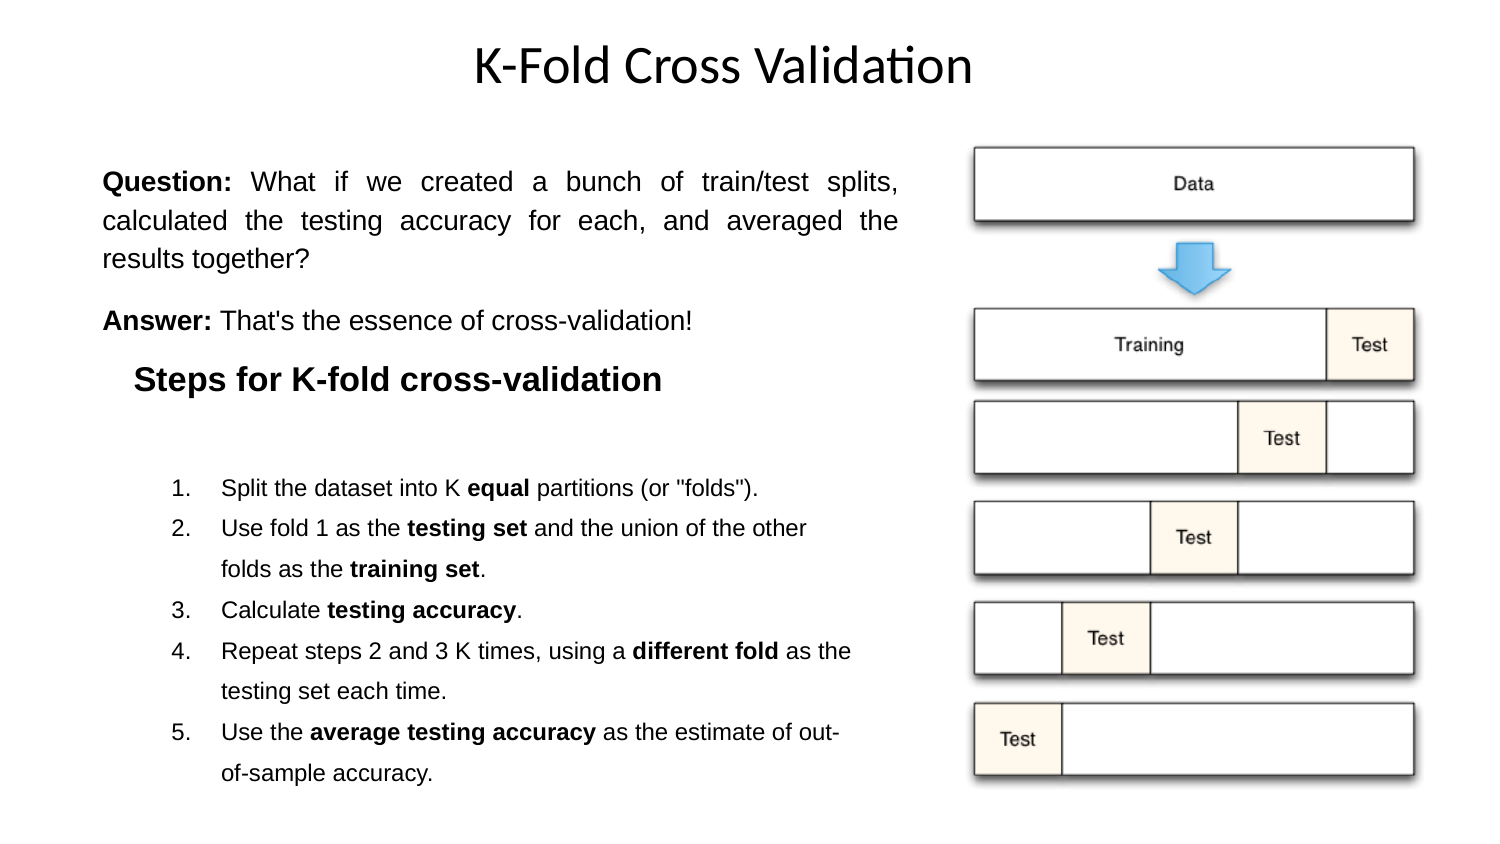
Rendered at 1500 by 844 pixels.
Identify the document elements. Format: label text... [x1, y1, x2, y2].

text_box Question: What if we created a bunch of train/test splits, calculated the testing accuracy for each, and averaged the results together? Answer: That's the essence of cross-validation! Steps for K-fold cross-validation Split the dataset into K equal partitions (or "folds"). Use fold 1 as the testing set and the union of the other folds as the training set. Calculate testing accuracy. Repeat steps 2 and 3 K times, using a different fold as the testing set each time. Use the average testing accuracy as the estimate of out-of-sample accuracy. [78, 143, 925, 837]
picture [935, 115, 1438, 803]
title K-Fold Cross Validation [173, 29, 1289, 171]
